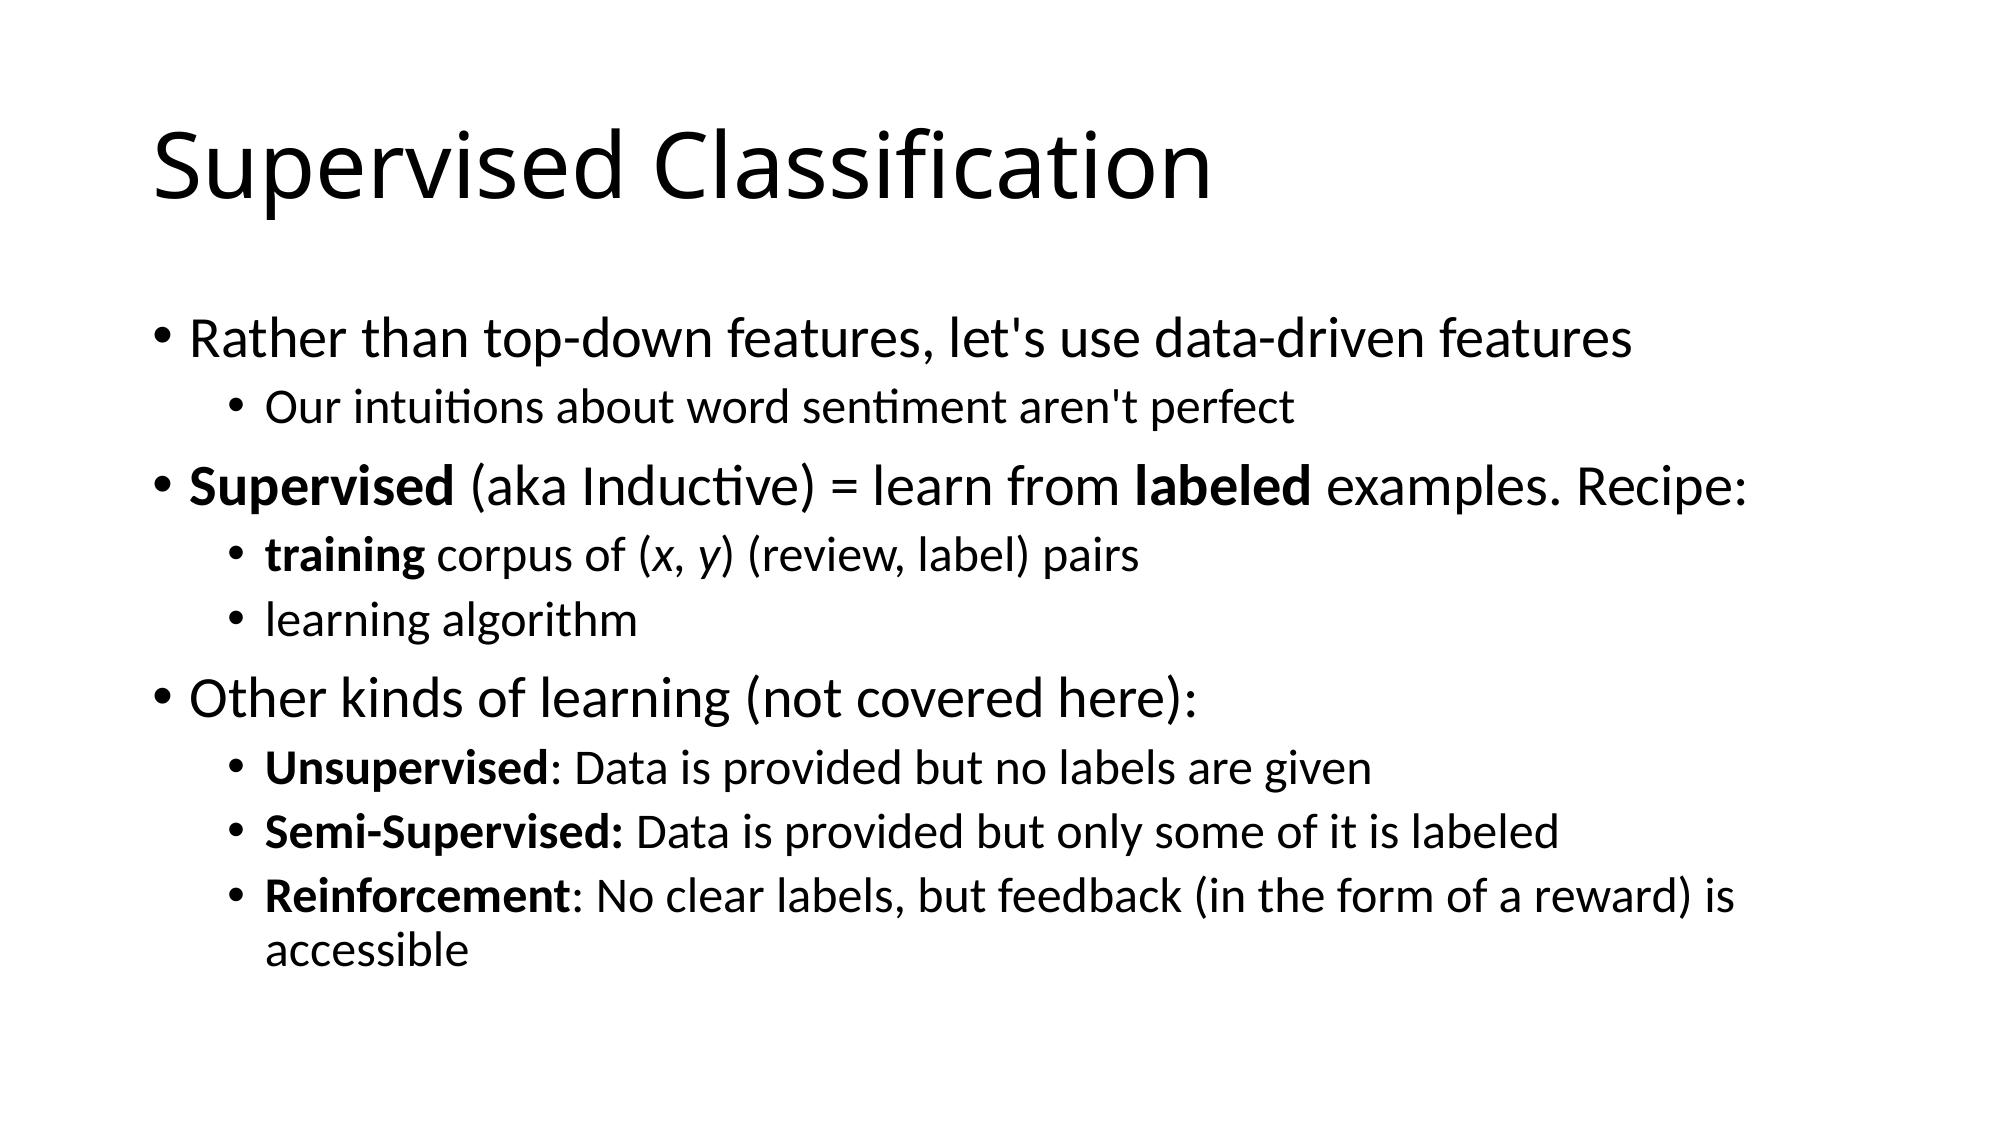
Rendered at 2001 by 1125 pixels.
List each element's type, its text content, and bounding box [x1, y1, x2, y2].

title Supervised Classification [137, 59, 1863, 278]
list Rather than top-down features, let's use data-driven features Our intuitions about word sentiment aren't perfect Supervised (aka Inductive) = learn from labeled examples. Recipe: training corpus of (x, y) (review, label) pairs learning algorithm Other kinds of learning (not covered here): Unsupervised: Data is provided but no labels are given Semi-Supervised: Data is provided but only some of it is labeled Reinforcement: No clear labels, but feedback (in the form of a reward) is accessible [137, 299, 1863, 1014]
